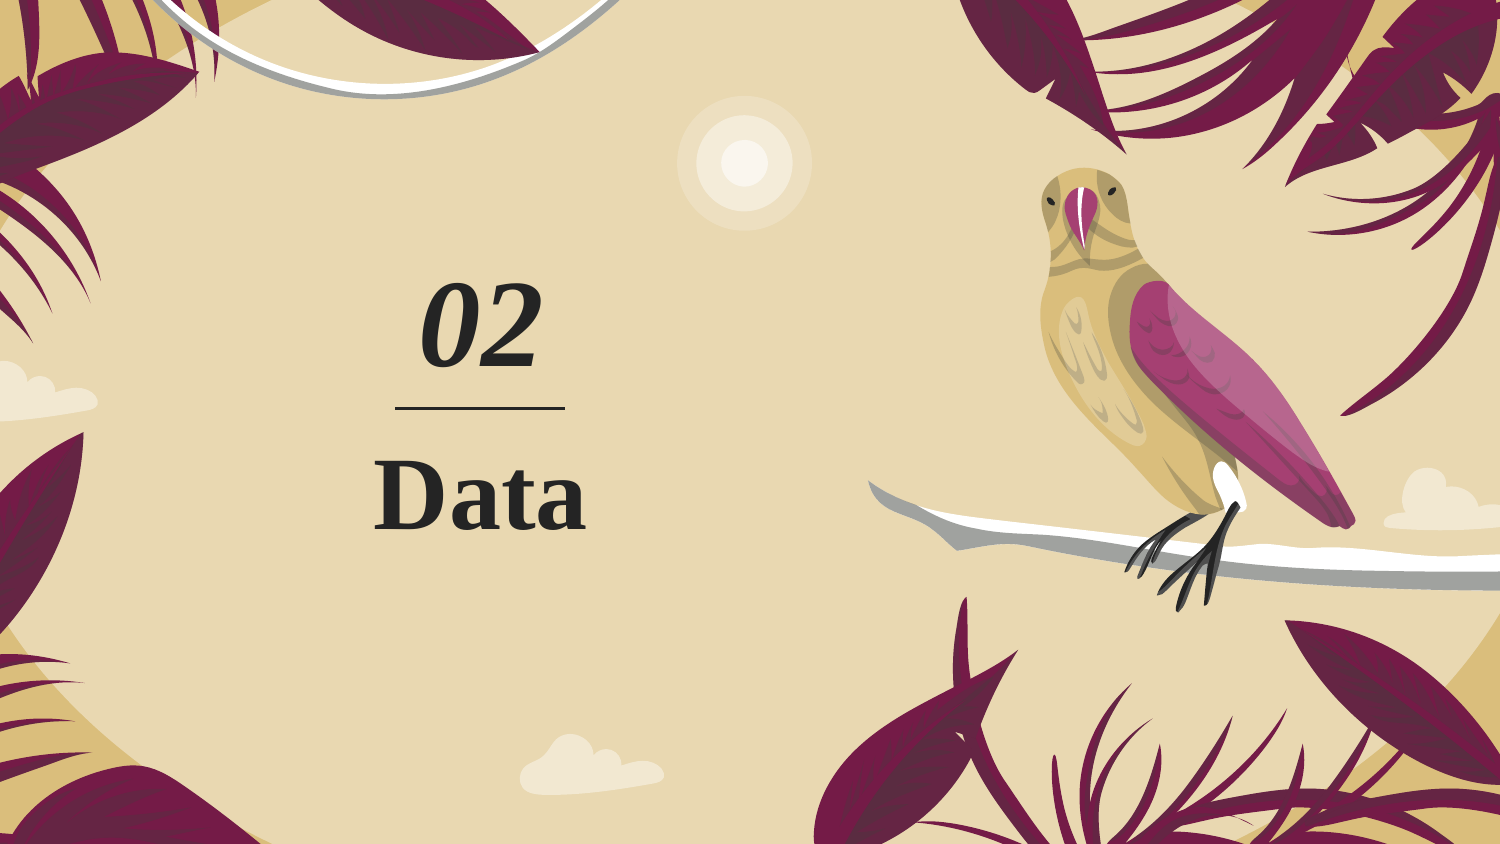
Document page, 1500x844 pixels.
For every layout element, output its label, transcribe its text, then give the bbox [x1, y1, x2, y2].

title Data [116, 419, 846, 558]
title 02 [374, 239, 588, 395]
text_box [675, 95, 814, 231]
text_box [855, 167, 1500, 844]
